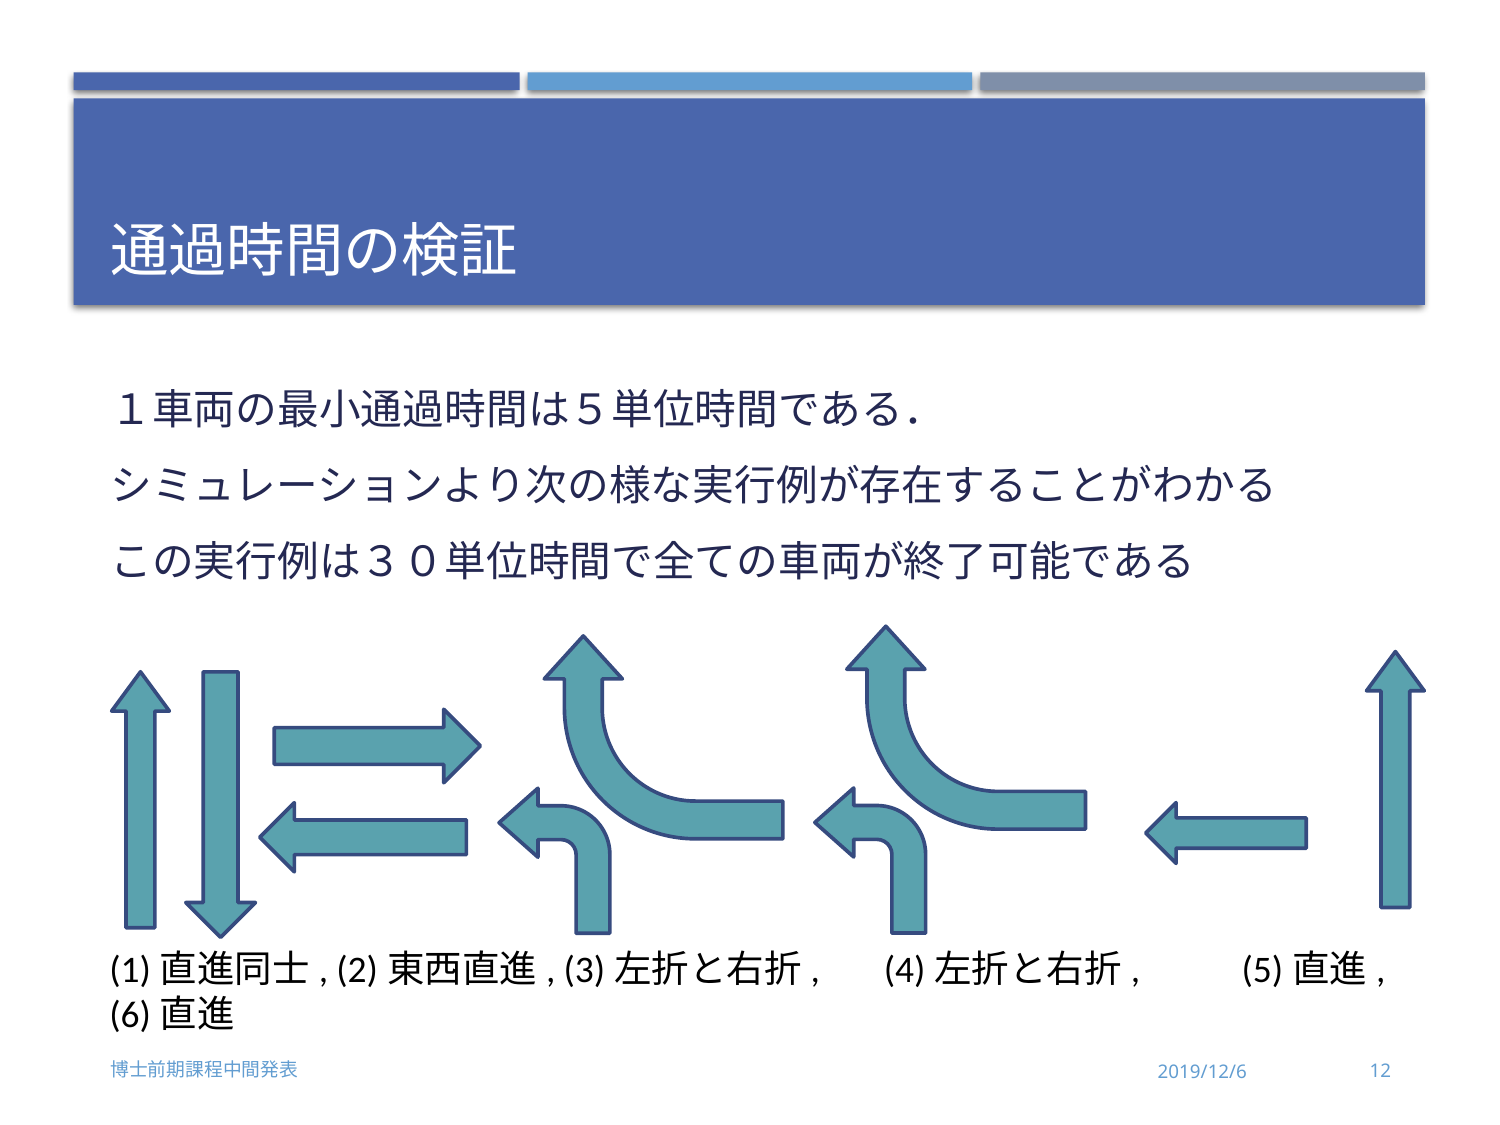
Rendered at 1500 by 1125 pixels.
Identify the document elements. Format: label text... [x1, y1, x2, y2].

text_box [497, 786, 612, 936]
text_box [258, 800, 469, 874]
slide_number 12 [1279, 1043, 1406, 1101]
text_box [272, 707, 482, 785]
text_box [1364, 649, 1426, 910]
text_box [1144, 800, 1309, 866]
text_box [845, 624, 1088, 831]
list １車両の最小通過時間は５単位時間である． シミュレーションより次の様な実行例が存在することがわかる この実行例は３０単位時間で全ての車両が終了可能である [95, 310, 1406, 652]
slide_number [911, 1043, 1262, 1101]
title 通過時間の検証 [95, 112, 1406, 291]
footer 博士前期課程中間発表 [95, 1043, 895, 1101]
text_box [184, 670, 258, 937]
text_box (1)直進同士, (2)東西直進, (3)左折と右折, (4)左折と右折, (5)直進, (6)直進 [94, 937, 1406, 1043]
text_box [813, 786, 928, 935]
text_box [542, 634, 785, 841]
text_box [109, 669, 172, 930]
